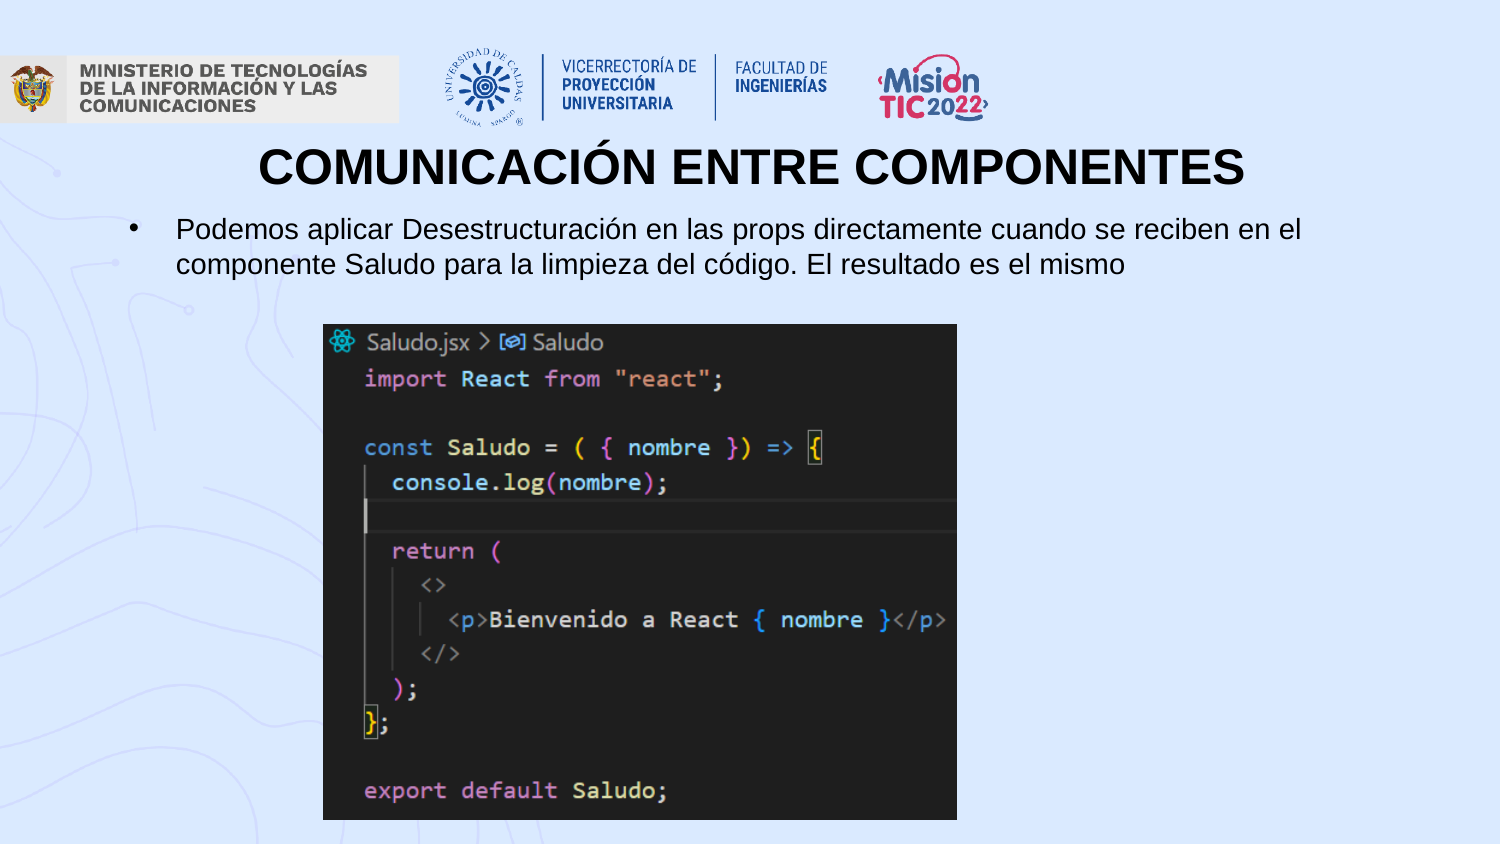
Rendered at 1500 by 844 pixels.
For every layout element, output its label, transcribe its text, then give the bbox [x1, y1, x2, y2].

text_box COMUNICACIÓN ENTRE COMPONENTES [198, 127, 1306, 202]
text_box Podemos aplicar Desestructuración en las props directamente cuando se reciben en el componente Saludo para la limpieza del código. El resultado es el mismo [114, 202, 1358, 323]
picture [0, 0, 1500, 844]
